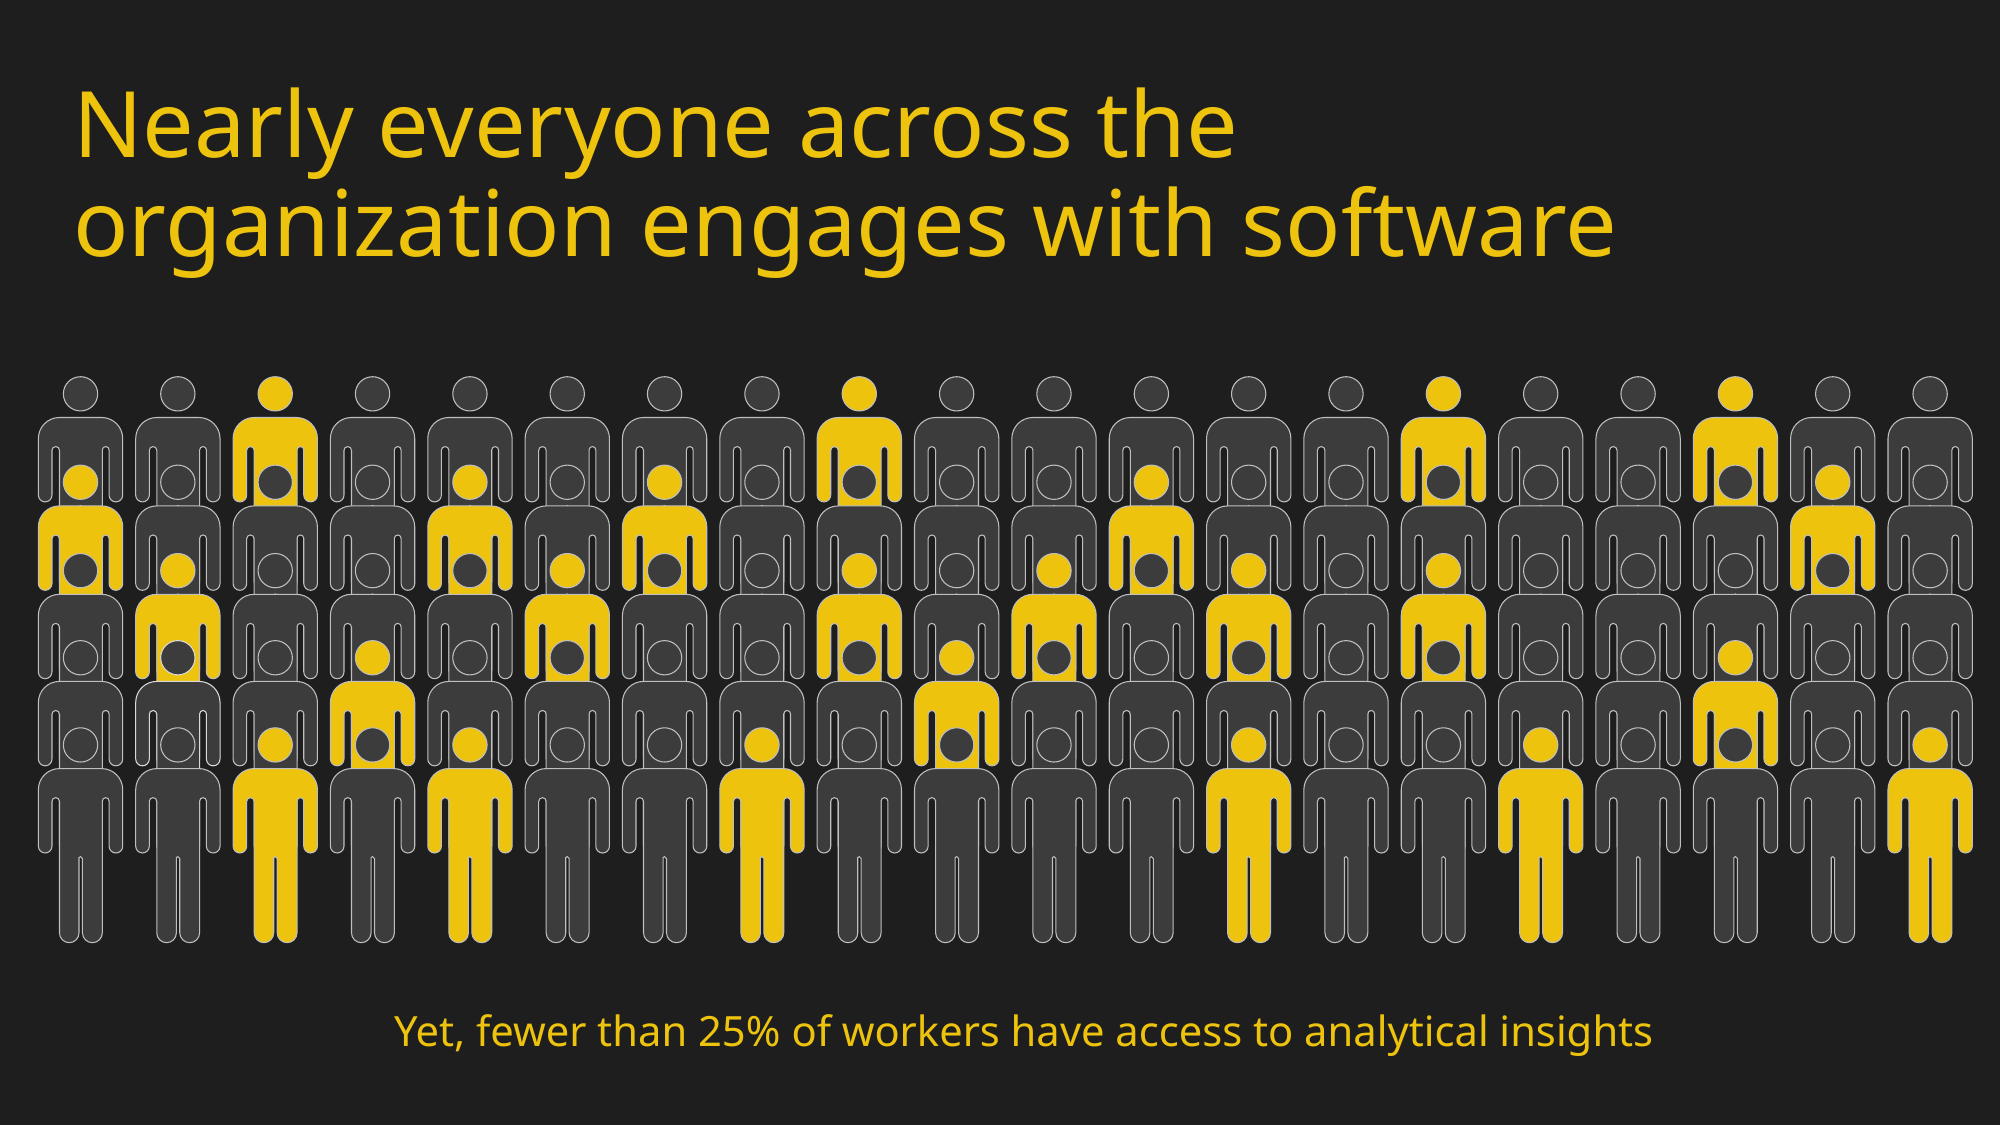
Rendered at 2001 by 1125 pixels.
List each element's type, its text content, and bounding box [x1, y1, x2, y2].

text_box [1912, 376, 1948, 412]
text_box [1328, 552, 1364, 589]
text_box [452, 376, 488, 412]
text_box [1815, 640, 1851, 676]
text_box [841, 727, 877, 763]
text_box [719, 593, 805, 680]
text_box [427, 416, 513, 505]
text_box [452, 464, 488, 500]
text_box [1036, 552, 1072, 589]
text_box [1498, 593, 1584, 681]
text_box [1206, 593, 1292, 681]
text_box [160, 640, 196, 676]
text_box [1036, 376, 1072, 412]
text_box [841, 640, 877, 676]
text_box [1815, 376, 1851, 412]
text_box [1011, 680, 1097, 768]
text_box [938, 552, 975, 589]
text_box [232, 680, 318, 768]
text_box [1425, 552, 1462, 589]
text_box [1595, 416, 1681, 505]
text_box [257, 376, 293, 412]
text_box [329, 593, 416, 680]
text_box [913, 768, 1000, 944]
text_box [524, 505, 610, 593]
text_box [1790, 768, 1876, 944]
text_box [135, 416, 221, 505]
text_box [621, 768, 708, 944]
text_box [37, 593, 124, 680]
text_box [1011, 593, 1097, 680]
text_box Nearly everyone across the organization engages with software [58, 70, 1661, 297]
text_box [1328, 464, 1364, 500]
text_box [913, 680, 1000, 768]
text_box [1717, 640, 1754, 676]
text_box [1620, 376, 1656, 412]
text_box [1011, 505, 1097, 593]
text_box [719, 768, 805, 944]
text_box [62, 727, 99, 763]
text_box [1011, 416, 1097, 505]
text_box [744, 376, 780, 412]
text_box [1887, 680, 1973, 768]
text_box [646, 464, 683, 500]
text_box [427, 768, 513, 944]
text_box [1036, 464, 1072, 500]
text_box [1815, 727, 1851, 763]
text_box [427, 505, 513, 593]
text_box [354, 727, 391, 763]
text_box [719, 416, 805, 505]
text_box [427, 593, 513, 680]
text_box [1887, 768, 1973, 944]
text_box [1815, 464, 1851, 500]
text_box [913, 593, 1000, 681]
text_box [1717, 727, 1754, 763]
text_box [257, 464, 293, 500]
text_box [62, 552, 99, 589]
text_box [1912, 552, 1948, 589]
text_box [452, 640, 488, 676]
text_box [329, 768, 416, 944]
text_box [1498, 680, 1584, 768]
text_box [329, 680, 416, 768]
text_box [816, 505, 903, 593]
text_box [1303, 505, 1389, 593]
text_box [1328, 727, 1364, 763]
text_box [62, 376, 99, 412]
text_box [427, 680, 513, 768]
text_box [135, 593, 221, 681]
text_box [1692, 505, 1779, 593]
text_box [160, 376, 196, 412]
text_box [257, 727, 293, 763]
text_box [1692, 768, 1779, 944]
text_box [1498, 505, 1584, 593]
text_box [1108, 505, 1195, 593]
text_box [744, 464, 780, 500]
text_box [1133, 727, 1170, 763]
text_box [816, 416, 903, 505]
text_box [37, 416, 124, 505]
text_box [1133, 376, 1170, 412]
text_box [452, 552, 488, 589]
text_box [1523, 376, 1559, 412]
text_box [232, 768, 318, 944]
text_box [37, 768, 124, 944]
text_box [1328, 376, 1364, 412]
text_box [1912, 640, 1948, 676]
text_box [1912, 464, 1948, 500]
text_box [62, 640, 99, 676]
text_box [646, 640, 683, 676]
text_box [1815, 552, 1851, 589]
text_box [1231, 376, 1267, 412]
text_box [1303, 768, 1389, 944]
text_box [719, 505, 805, 593]
text_box [841, 464, 877, 500]
text_box [1595, 680, 1681, 768]
text_box [938, 376, 975, 412]
text_box [329, 505, 416, 593]
text_box [1620, 727, 1656, 763]
text_box [1206, 416, 1292, 505]
text_box [549, 376, 585, 412]
text_box [1303, 416, 1389, 505]
text_box [744, 552, 780, 589]
text_box [1133, 640, 1170, 676]
text_box [1108, 416, 1195, 505]
text_box [354, 640, 391, 676]
text_box [1231, 464, 1267, 500]
text_box [1425, 464, 1462, 500]
text_box [549, 727, 585, 763]
text_box [816, 768, 903, 944]
text_box [257, 640, 293, 676]
text_box [1717, 552, 1754, 589]
text_box [1036, 640, 1072, 676]
text_box [1231, 640, 1267, 676]
text_box [1108, 768, 1195, 944]
text_box [160, 464, 196, 500]
text_box [524, 768, 610, 944]
text_box [938, 727, 975, 763]
text_box [1231, 552, 1267, 589]
text_box [719, 680, 805, 768]
text_box [1523, 552, 1559, 589]
text_box [1790, 505, 1876, 593]
text_box [549, 640, 585, 676]
text_box [1523, 640, 1559, 676]
text_box [1620, 640, 1656, 676]
text_box [354, 464, 391, 500]
text_box [549, 464, 585, 500]
text_box [1717, 464, 1754, 500]
text_box [1328, 640, 1364, 676]
text_box [62, 464, 99, 500]
text_box [135, 680, 221, 768]
text_box [1400, 680, 1487, 768]
text_box [37, 505, 124, 593]
text_box [913, 505, 1000, 593]
text_box [1692, 416, 1779, 505]
text_box [329, 416, 416, 505]
text_box [621, 593, 708, 680]
text_box [1303, 593, 1389, 680]
text_box [354, 376, 391, 412]
text_box [1231, 727, 1267, 763]
text_box [524, 416, 610, 505]
text_box [1790, 680, 1876, 768]
text_box [1425, 640, 1462, 676]
text_box [1595, 768, 1681, 944]
text_box [1620, 552, 1656, 589]
text_box [524, 680, 610, 768]
text_box Yet, fewer than 25% of workers have access to analytical insights [195, 1002, 1852, 1079]
text_box [1425, 727, 1462, 763]
text_box [1303, 680, 1389, 768]
text_box [160, 727, 196, 763]
text_box [1400, 505, 1487, 593]
text_box [841, 552, 877, 589]
text_box [1133, 552, 1170, 589]
text_box [1595, 505, 1681, 593]
text_box [744, 640, 780, 676]
text_box [1036, 727, 1072, 763]
text_box [354, 552, 391, 589]
text_box [1620, 464, 1656, 500]
text_box [452, 727, 488, 763]
text_box [1523, 727, 1559, 763]
text_box [1133, 464, 1170, 500]
text_box [232, 416, 318, 505]
text_box [135, 768, 221, 944]
text_box [646, 727, 683, 763]
text_box [1887, 416, 1973, 505]
text_box [37, 680, 124, 768]
text_box [1790, 416, 1876, 505]
text_box [816, 593, 903, 680]
text_box [524, 593, 610, 680]
text_box [1206, 768, 1292, 944]
text_box [160, 552, 196, 589]
text_box [549, 552, 585, 589]
text_box [1523, 464, 1559, 500]
text_box [1206, 505, 1292, 593]
text_box [1011, 768, 1097, 944]
text_box [1498, 768, 1584, 944]
text_box [1400, 768, 1487, 944]
text_box [1717, 376, 1754, 412]
text_box [621, 505, 708, 593]
text_box [646, 552, 683, 589]
text_box [938, 464, 975, 500]
text_box [1498, 416, 1584, 505]
text_box [135, 505, 221, 593]
text_box [621, 416, 708, 505]
text_box [913, 416, 1000, 505]
text_box [1108, 593, 1195, 680]
text_box [1692, 680, 1779, 768]
text_box [1887, 505, 1973, 593]
text_box [1400, 593, 1487, 680]
text_box [1425, 376, 1462, 412]
text_box [257, 552, 293, 589]
text_box [744, 727, 780, 763]
text_box [646, 376, 683, 412]
text_box [1790, 593, 1876, 681]
text_box [1400, 416, 1487, 505]
text_box [938, 640, 975, 676]
text_box [1108, 680, 1195, 768]
text_box [1206, 680, 1292, 768]
text_box [1887, 593, 1973, 680]
text_box [1912, 727, 1948, 763]
text_box [1692, 593, 1779, 680]
text_box [232, 593, 318, 680]
text_box [232, 505, 318, 593]
text_box [1595, 593, 1681, 680]
text_box [621, 680, 708, 768]
text_box [841, 376, 877, 412]
text_box [816, 680, 903, 768]
